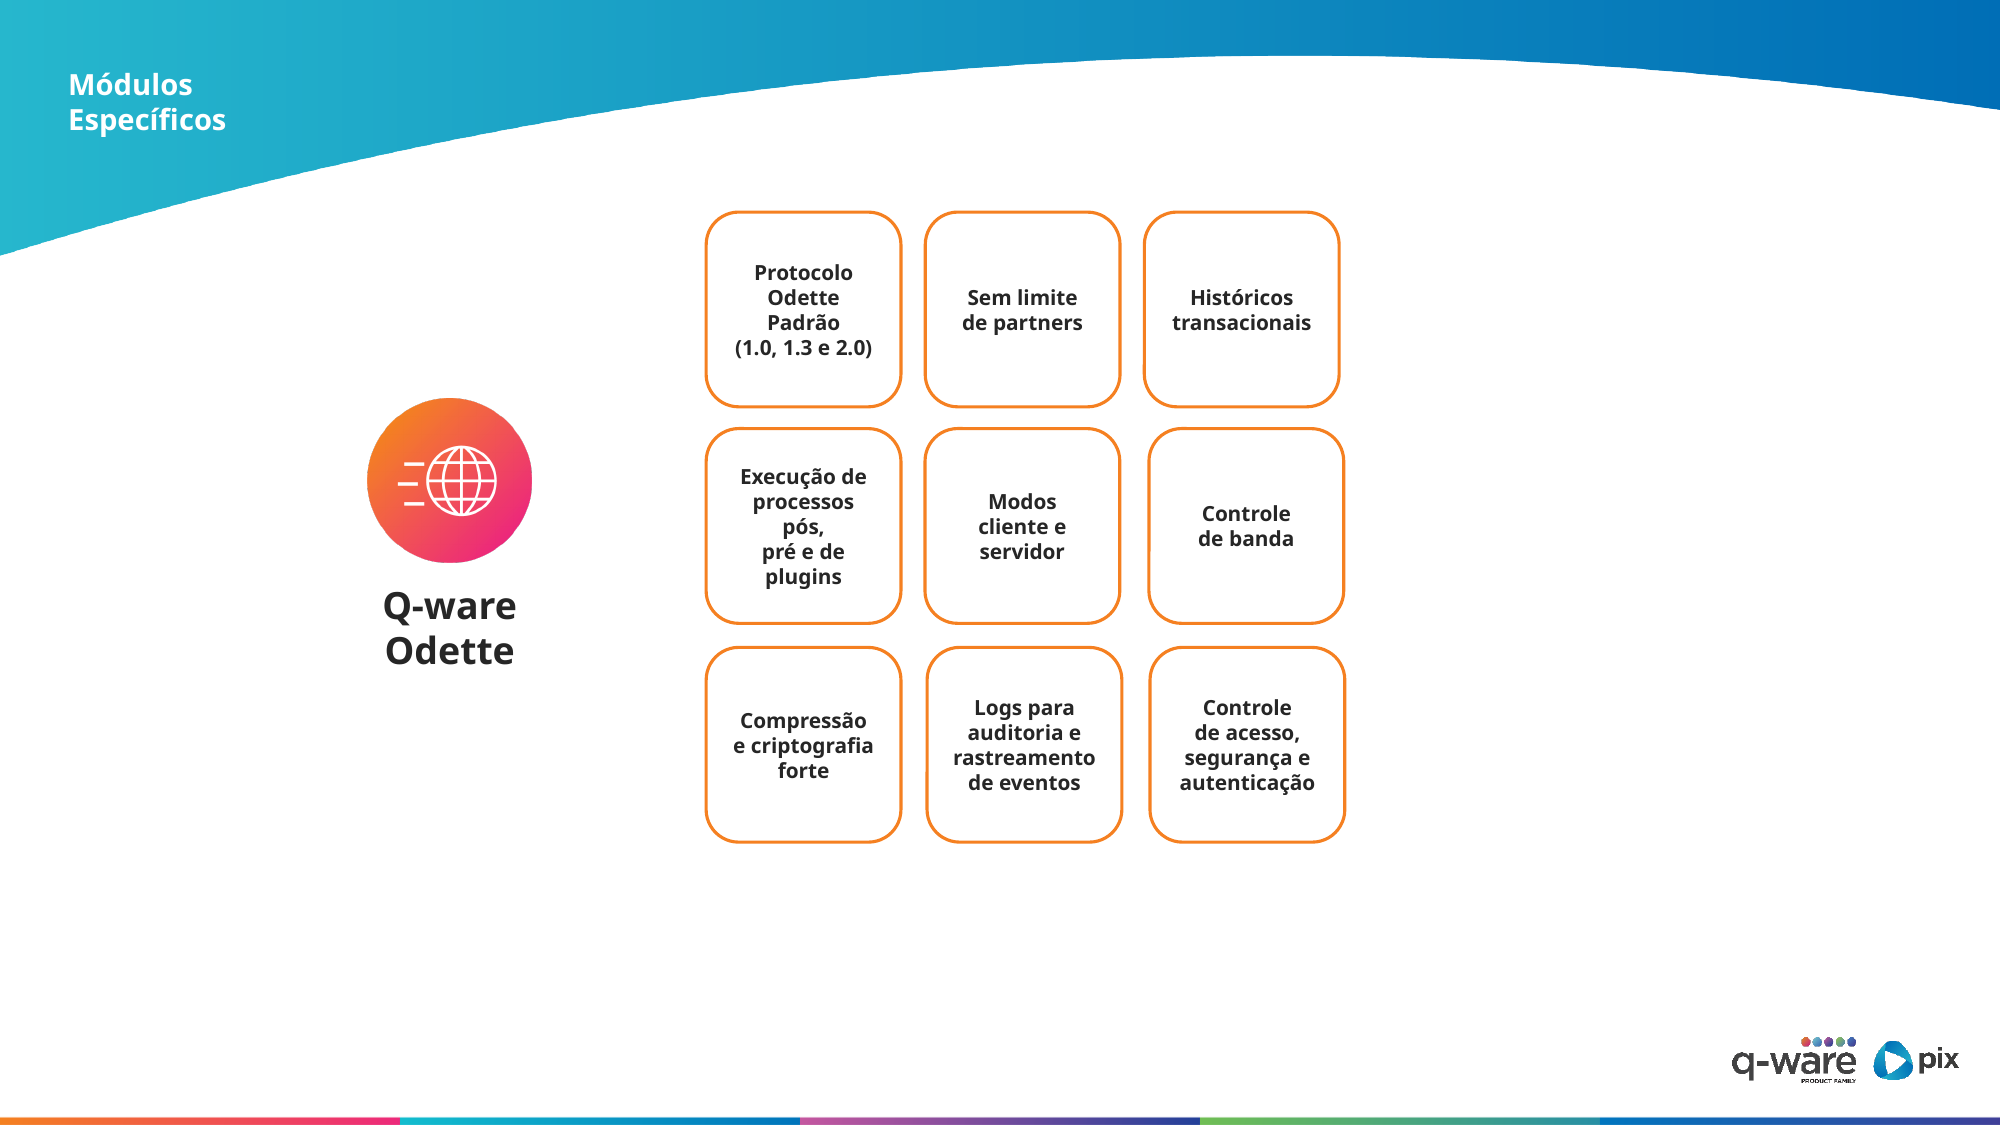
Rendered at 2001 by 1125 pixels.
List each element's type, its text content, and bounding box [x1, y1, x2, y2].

text_box Modos cliente e servidor [923, 427, 1121, 625]
text_box Controle de banda [1147, 427, 1345, 625]
text_box Q-ware Odette [316, 574, 583, 679]
text_box Controle de acesso, segurança e autenticação [1148, 646, 1346, 844]
text_box Históricos transacionais [1143, 256, 1341, 408]
picture [0, 0, 2000, 256]
picture [367, 398, 532, 563]
text_box Sem limite de partners [924, 256, 1122, 408]
picture [0, 1106, 2000, 1125]
text_box Protocolo Odette Padrão (1.0, 1.3 e 2.0) [705, 256, 902, 408]
text_box Compressão e criptografia forte [705, 646, 902, 844]
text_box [1732, 1037, 1962, 1083]
text_box Logs para auditoria e rastreamento de eventos [926, 646, 1123, 844]
text_box Execução de processos pós, pré e de plugins [705, 427, 902, 625]
